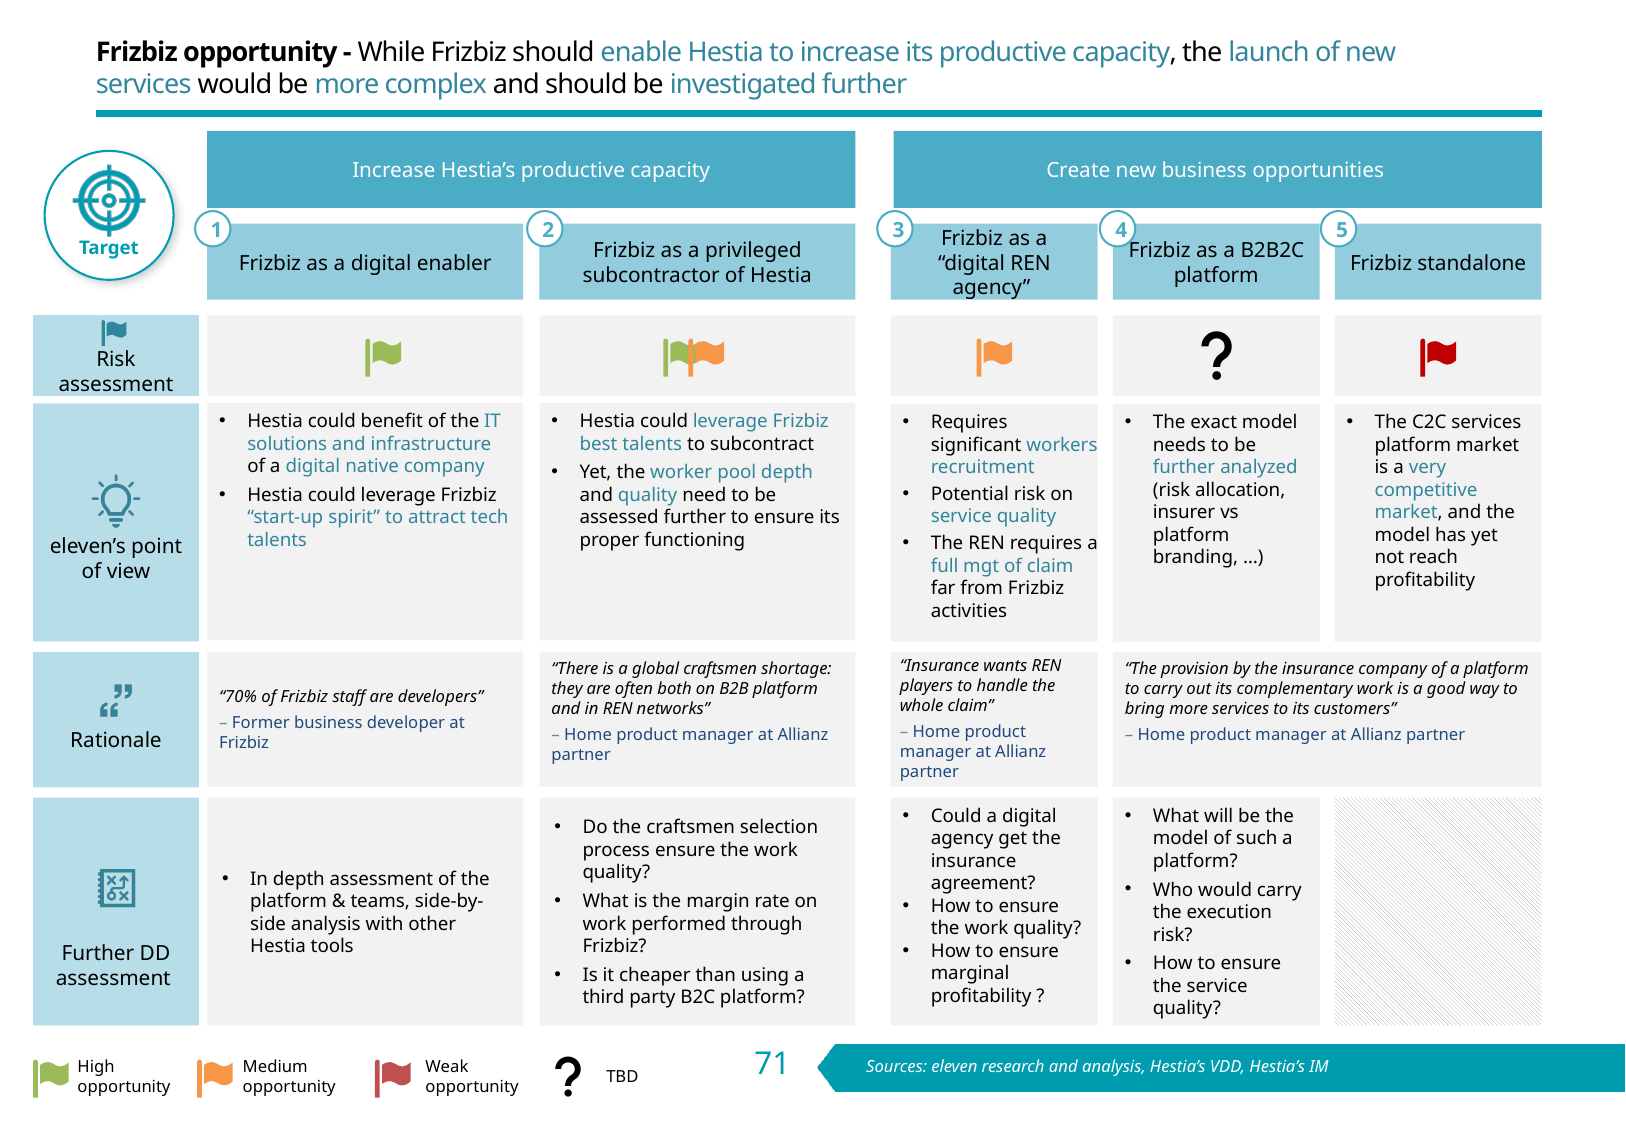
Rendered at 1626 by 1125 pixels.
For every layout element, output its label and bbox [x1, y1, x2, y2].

text_box [32, 1048, 733, 1105]
picture [86, 472, 146, 531]
text_box [205, 401, 525, 642]
text_box [1111, 650, 1544, 789]
picture [810, 1044, 1625, 1115]
text_box [889, 313, 1100, 398]
picture [89, 861, 143, 915]
text_box [537, 795, 858, 1027]
text_box [31, 401, 201, 643]
text_box [1111, 402, 1322, 644]
text_box [1333, 402, 1543, 644]
text_box [889, 650, 1100, 789]
text_box [31, 795, 201, 1027]
text_box [1111, 795, 1322, 1027]
text_box [851, 1048, 1442, 1084]
text_box [205, 650, 525, 789]
text_box [889, 795, 1100, 1027]
text_box [192, 129, 857, 302]
picture [67, 159, 151, 243]
text_box [1333, 795, 1543, 1027]
text_box [537, 313, 858, 398]
text_box [1111, 313, 1322, 398]
picture [1187, 327, 1245, 384]
text_box [42, 163, 176, 282]
text_box [537, 650, 858, 789]
text_box [889, 402, 1100, 644]
text_box [1333, 313, 1543, 398]
text_box [205, 795, 525, 1027]
text_box [875, 129, 1544, 302]
title [95, 19, 1457, 114]
text_box [31, 650, 201, 789]
text_box [537, 401, 858, 642]
text_box [205, 313, 525, 398]
picture [93, 678, 138, 723]
text_box [31, 313, 201, 398]
text_box [73, 148, 145, 159]
